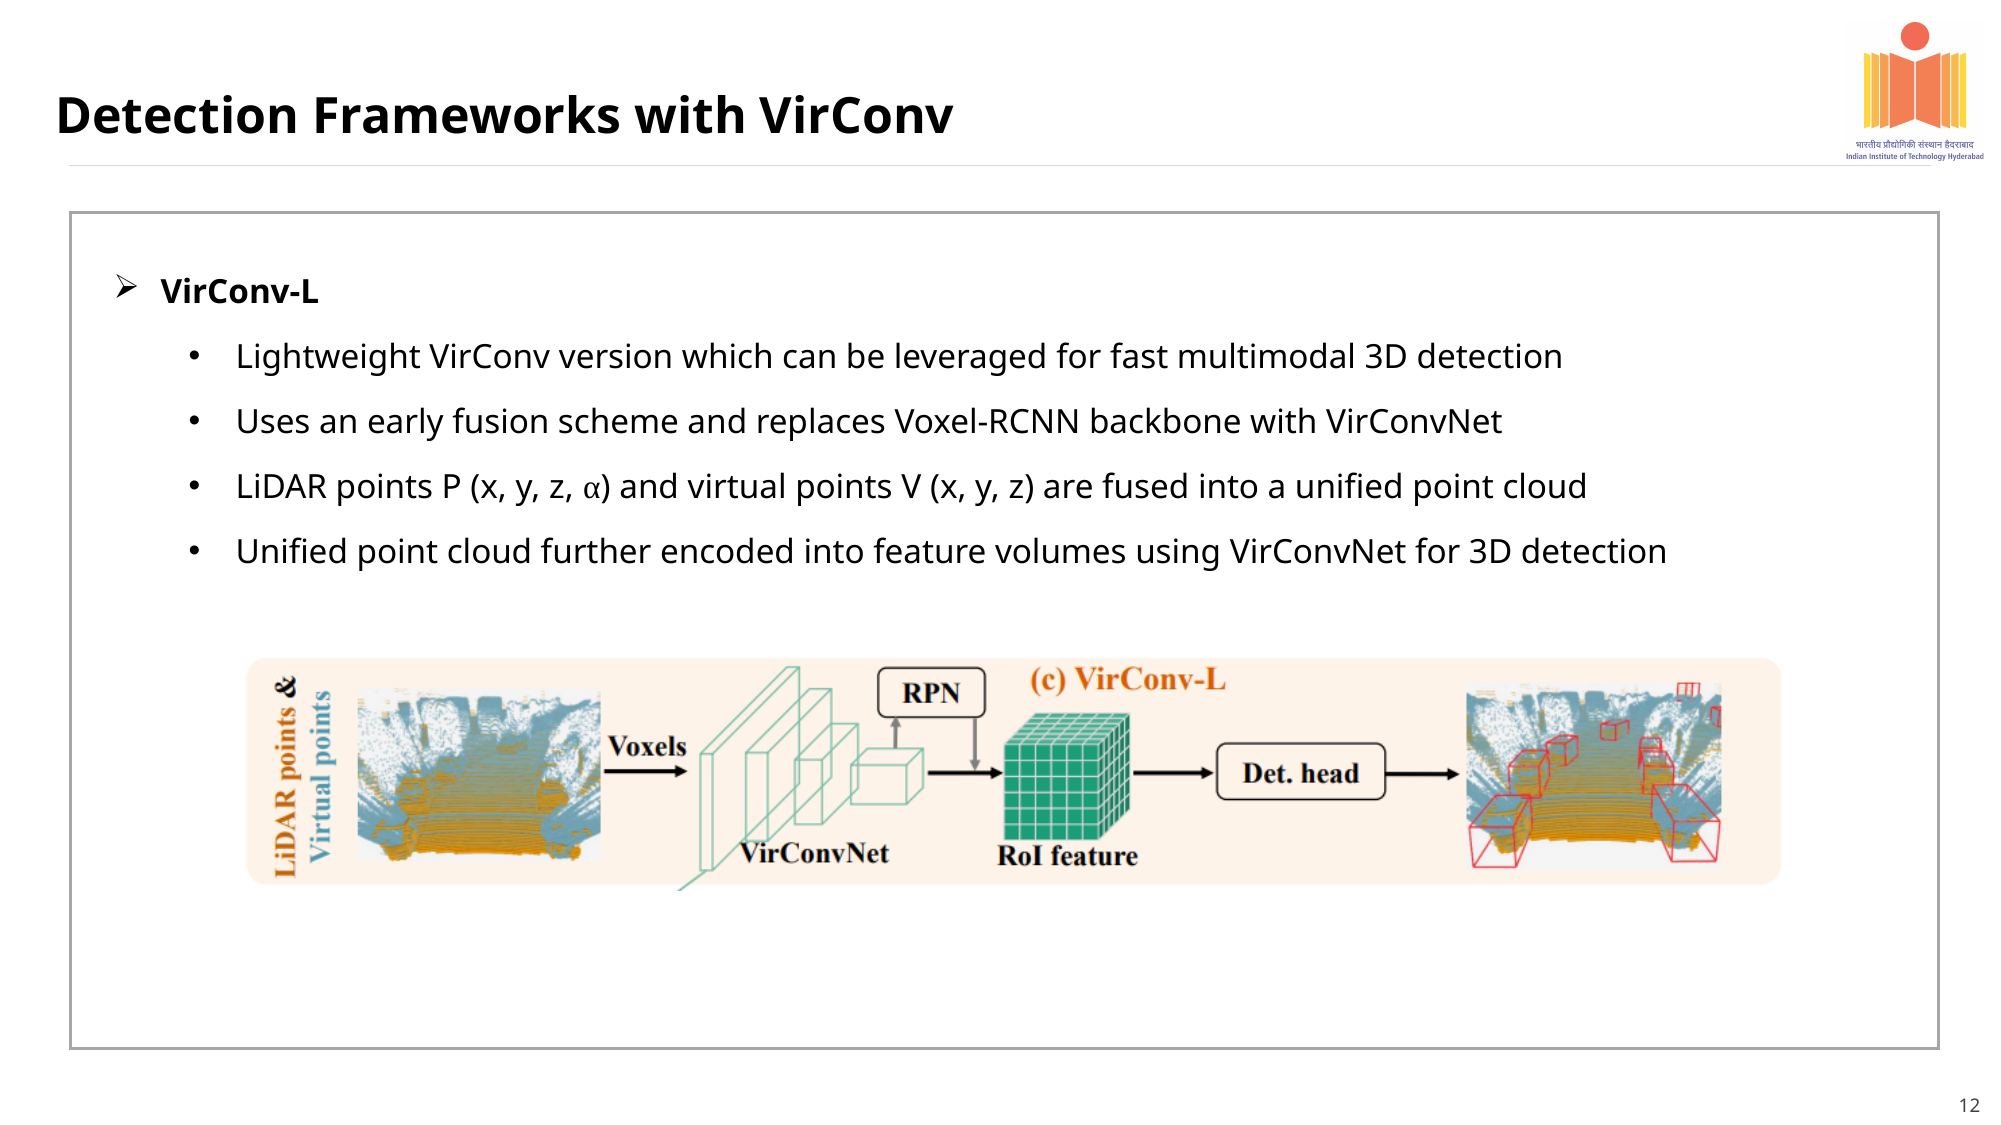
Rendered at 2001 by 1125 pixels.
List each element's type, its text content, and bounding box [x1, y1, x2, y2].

text_box VirConv-L Lightweight VirConv version which can be leveraged for fast multimodal 3D detection Uses an early fusion scheme and replaces Voxel-RCNN backbone with VirConvNet LiDAR points P (x, y, z, α) and virtual points V (x, y, z) are fused into a unified point cloud Unified point cloud further encoded into feature volumes using VirConvNet for 3D detection [70, 212, 1940, 1050]
text_box Detection Frameworks with VirConv [40, 76, 1790, 151]
text_box VirConv-L Training (Replication) [1846, 22, 1984, 161]
picture [215, 630, 1785, 891]
slide_number 12 [1938, 1076, 2000, 1125]
